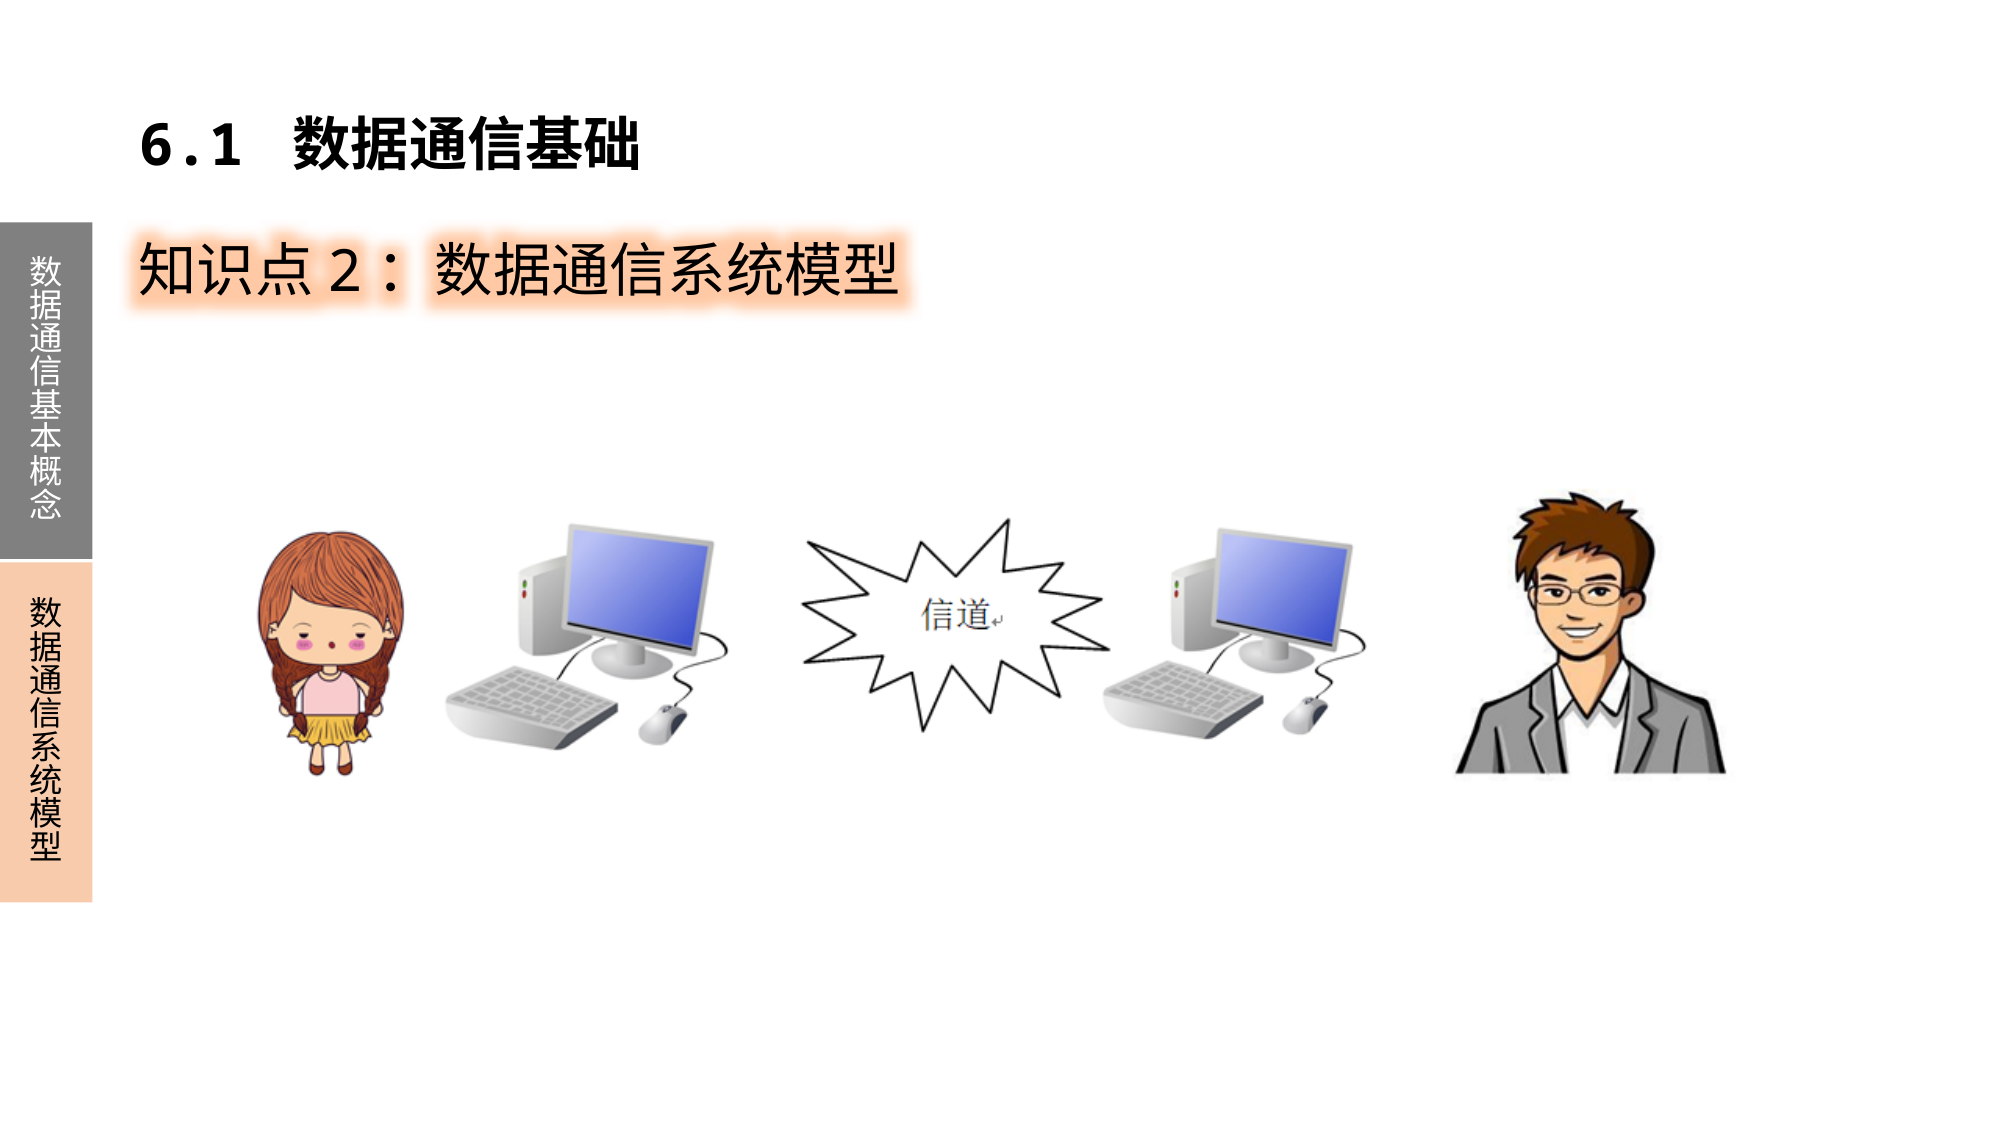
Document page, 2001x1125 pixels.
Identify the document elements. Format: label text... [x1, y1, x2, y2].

text_box 6.1 数据通信基础 [120, 97, 1568, 152]
text_box 二、双极不归零码：二进制数字符号0和1分别用负电平和正电平表示。 [118, 170, 1949, 335]
text_box 知识点2：数据通信系统模型 [120, 172, 1945, 329]
picture [226, 476, 1742, 802]
table_cell -1 [114, 166, 1954, 339]
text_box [0, 222, 93, 903]
